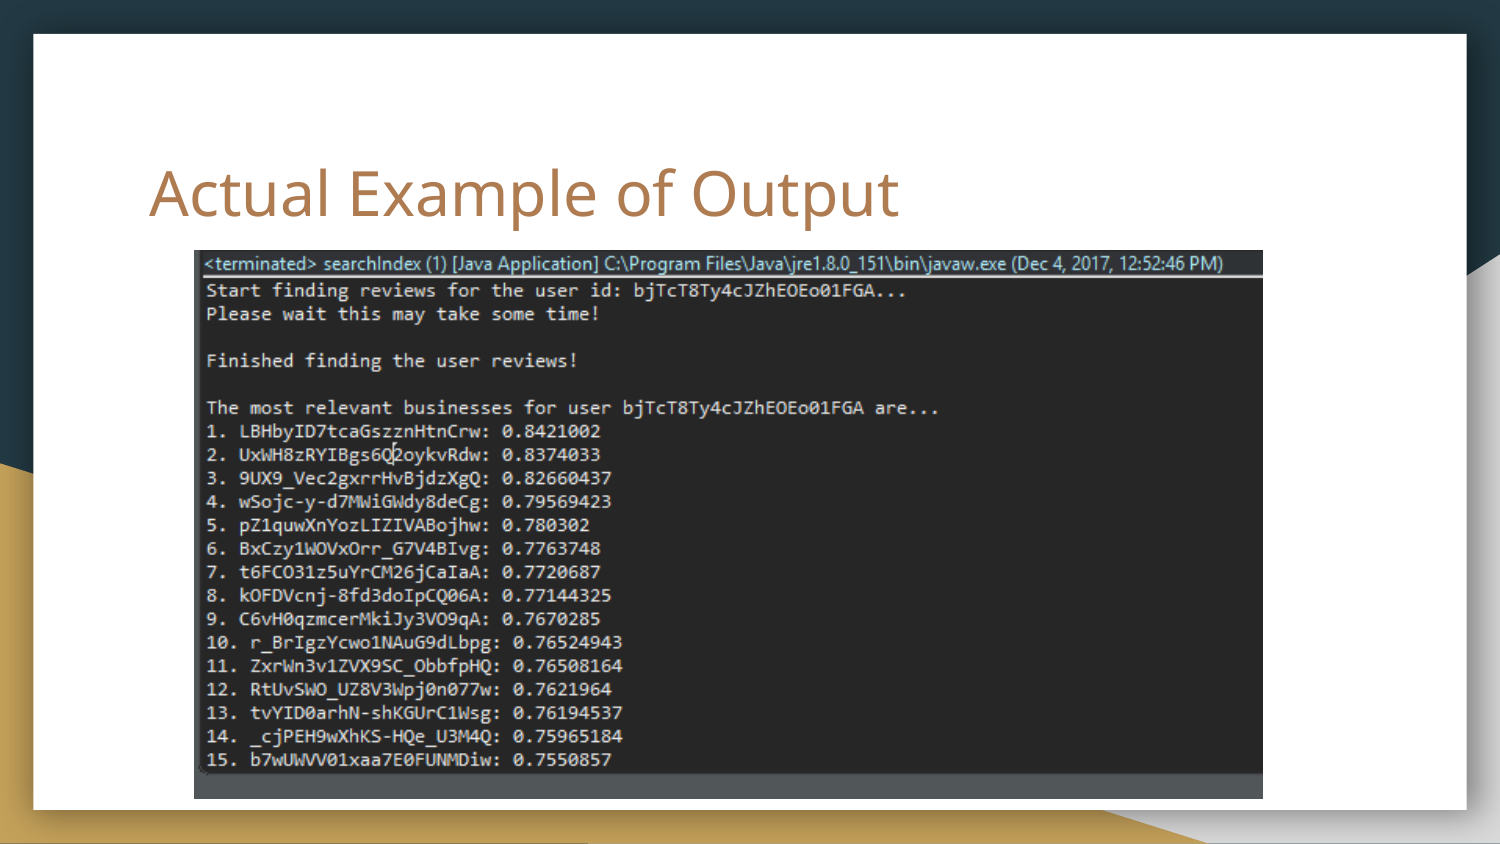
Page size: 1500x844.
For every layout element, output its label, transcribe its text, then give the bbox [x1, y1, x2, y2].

title Actual Example of Output [134, 138, 1366, 296]
picture [194, 250, 1263, 800]
